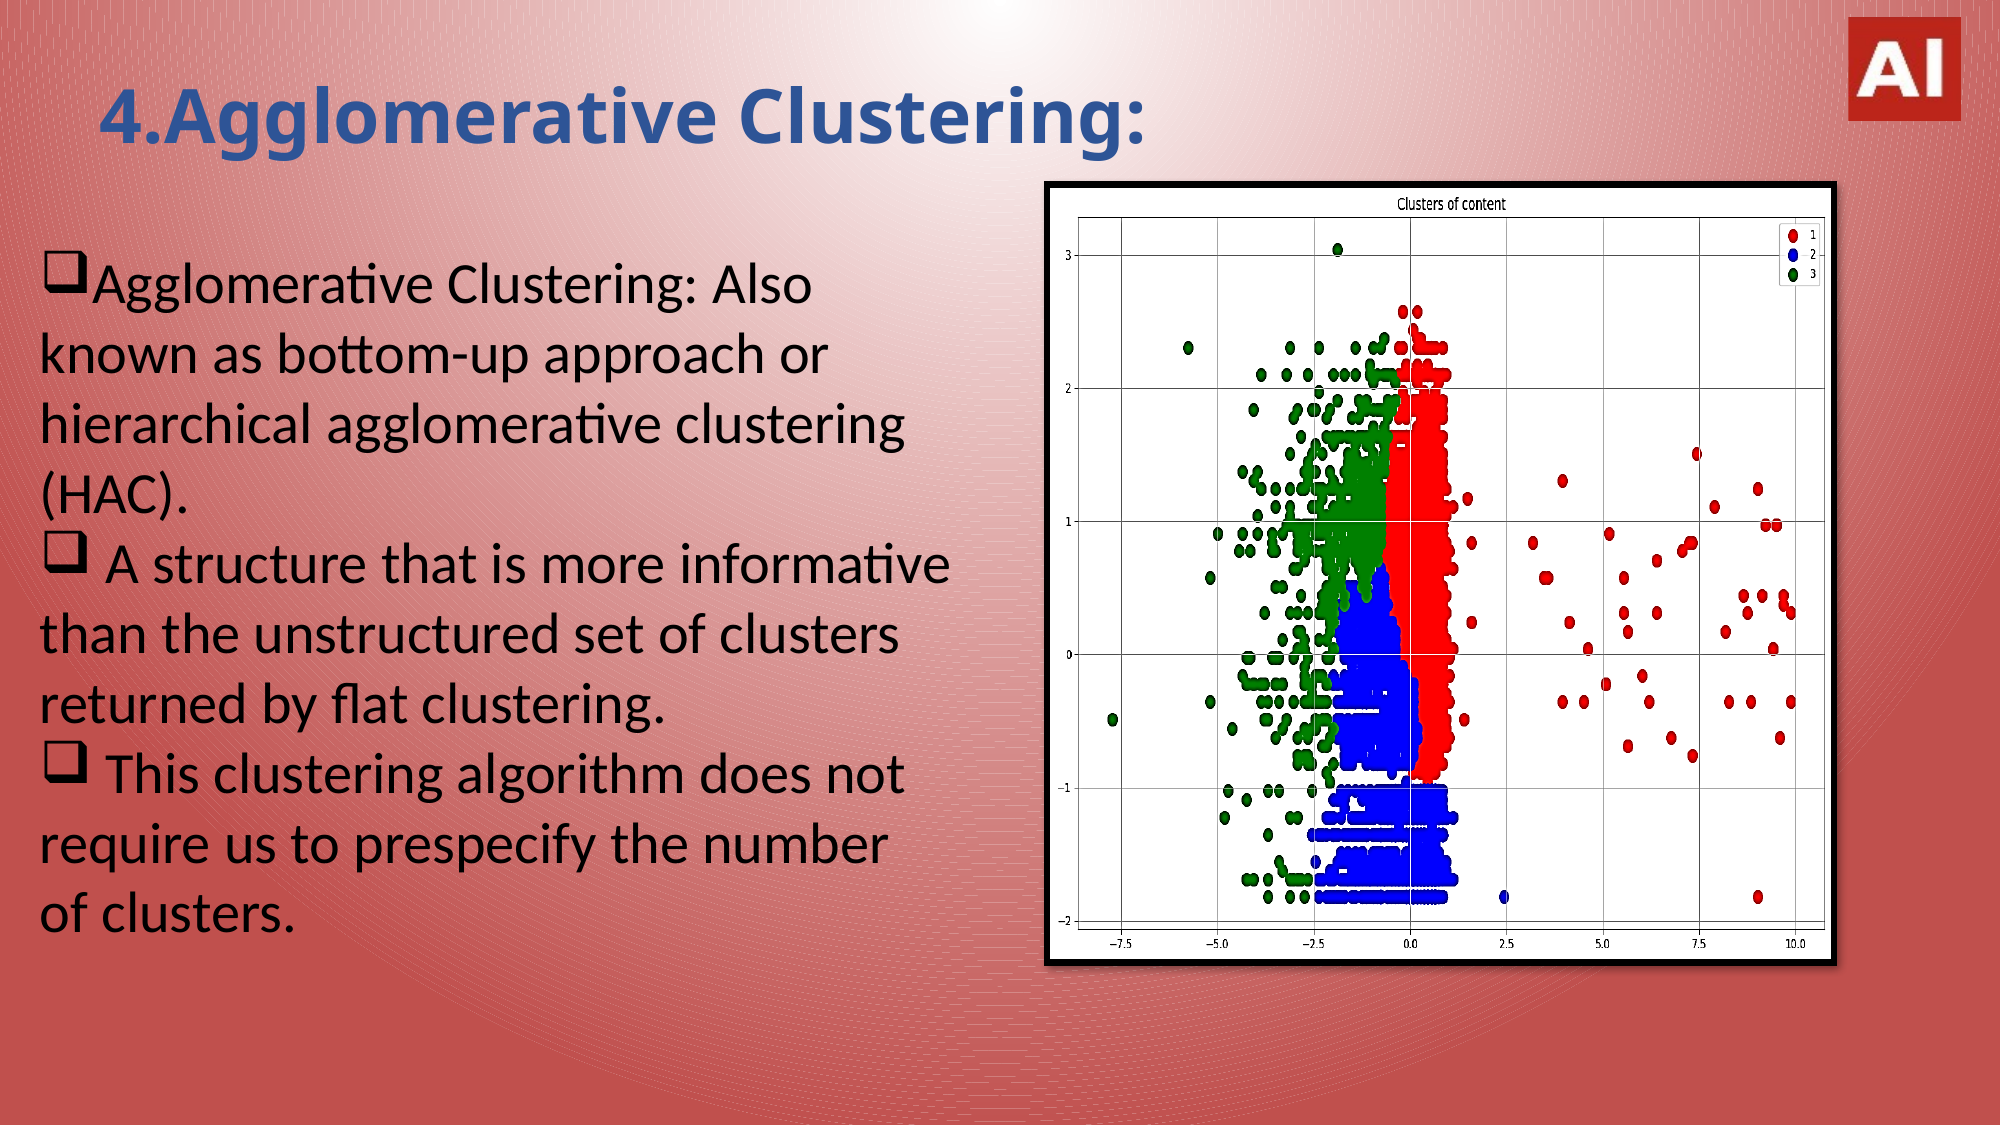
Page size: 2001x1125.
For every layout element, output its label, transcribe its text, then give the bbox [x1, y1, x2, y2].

title 4.Agglomerative Clustering: [99, 68, 1650, 160]
text_box [1848, 17, 1961, 121]
text_box Agglomerative Clustering: Also known as bottom-up approach or hierarchical agglomerative clustering (HAC). A structure that is more informative than the unstructured set of clusters returned by flat clustering. This clustering algorithm does not require us to prespecify the number of clusters. [24, 237, 1025, 952]
picture [1049, 187, 1831, 960]
